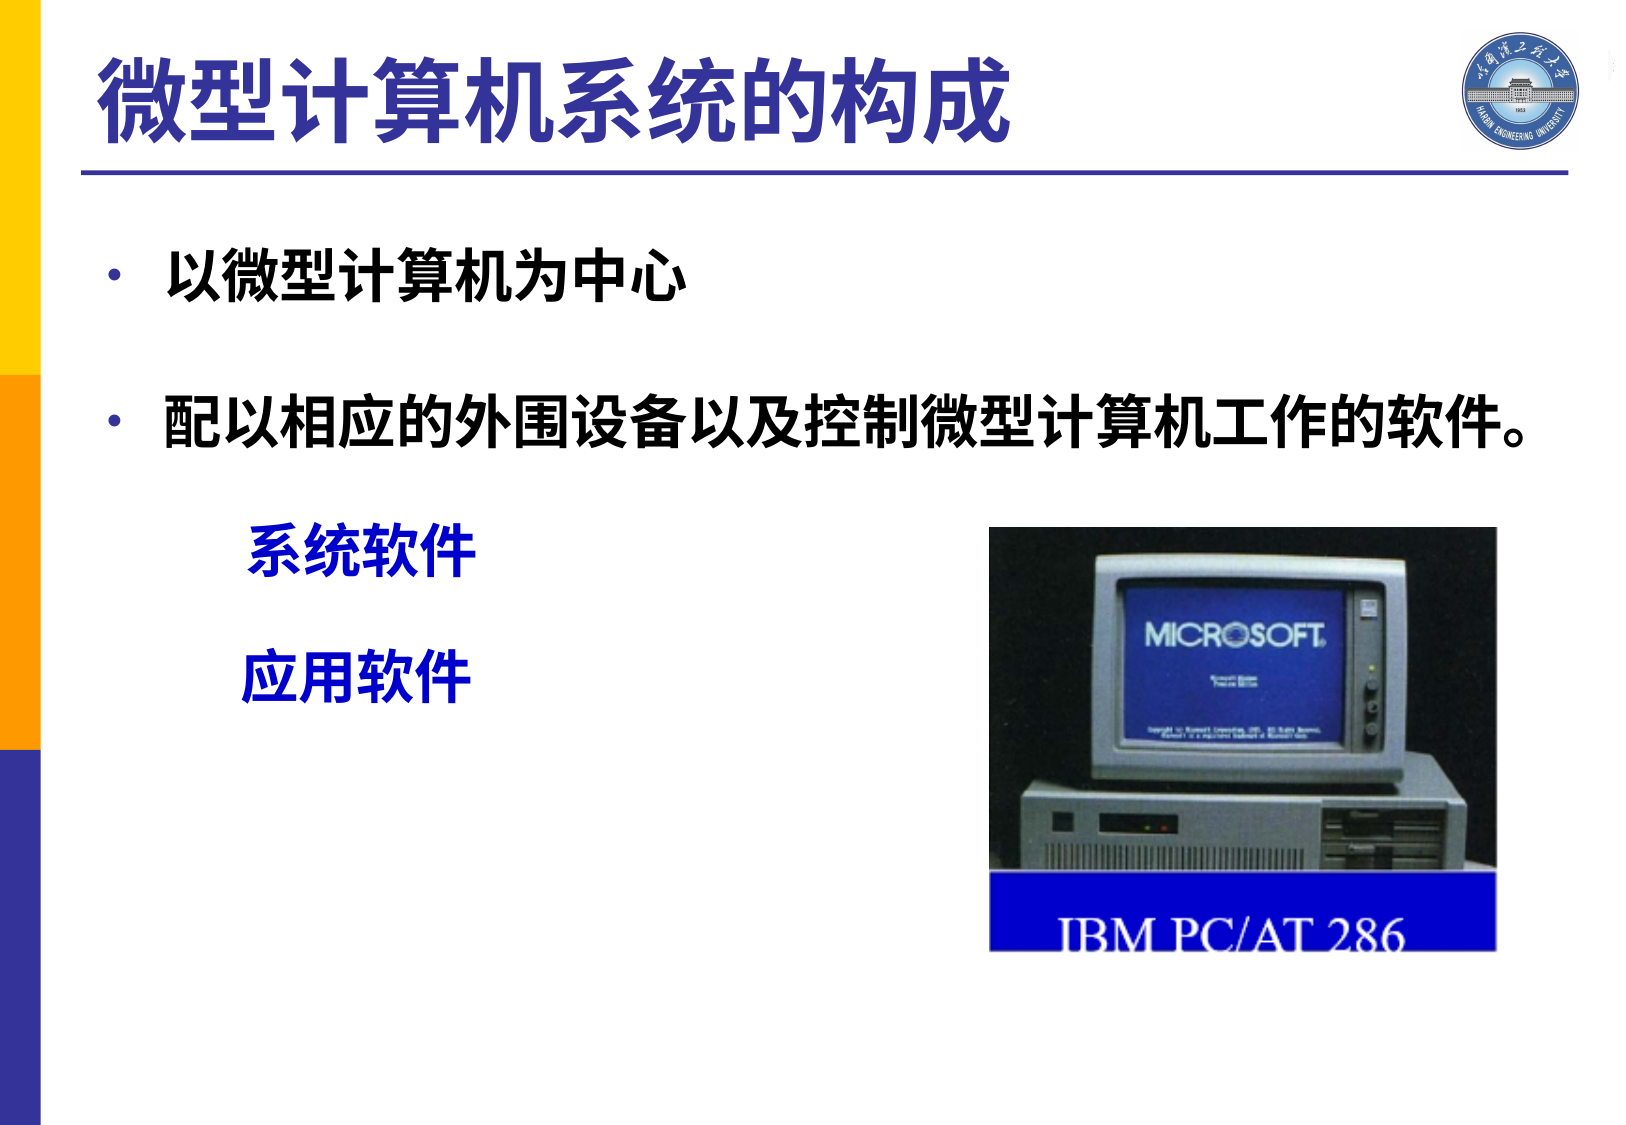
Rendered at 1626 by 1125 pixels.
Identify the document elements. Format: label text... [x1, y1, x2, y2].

picture [989, 526, 1505, 956]
picture [1250, 9, 1616, 165]
list 以微型计算机为中心 配以相应的外围设备以及控制微型计算机工作的软件。 系统软件 应用软件 [91, 231, 1580, 821]
title 微型计算机系统的构成 [81, 30, 1569, 161]
